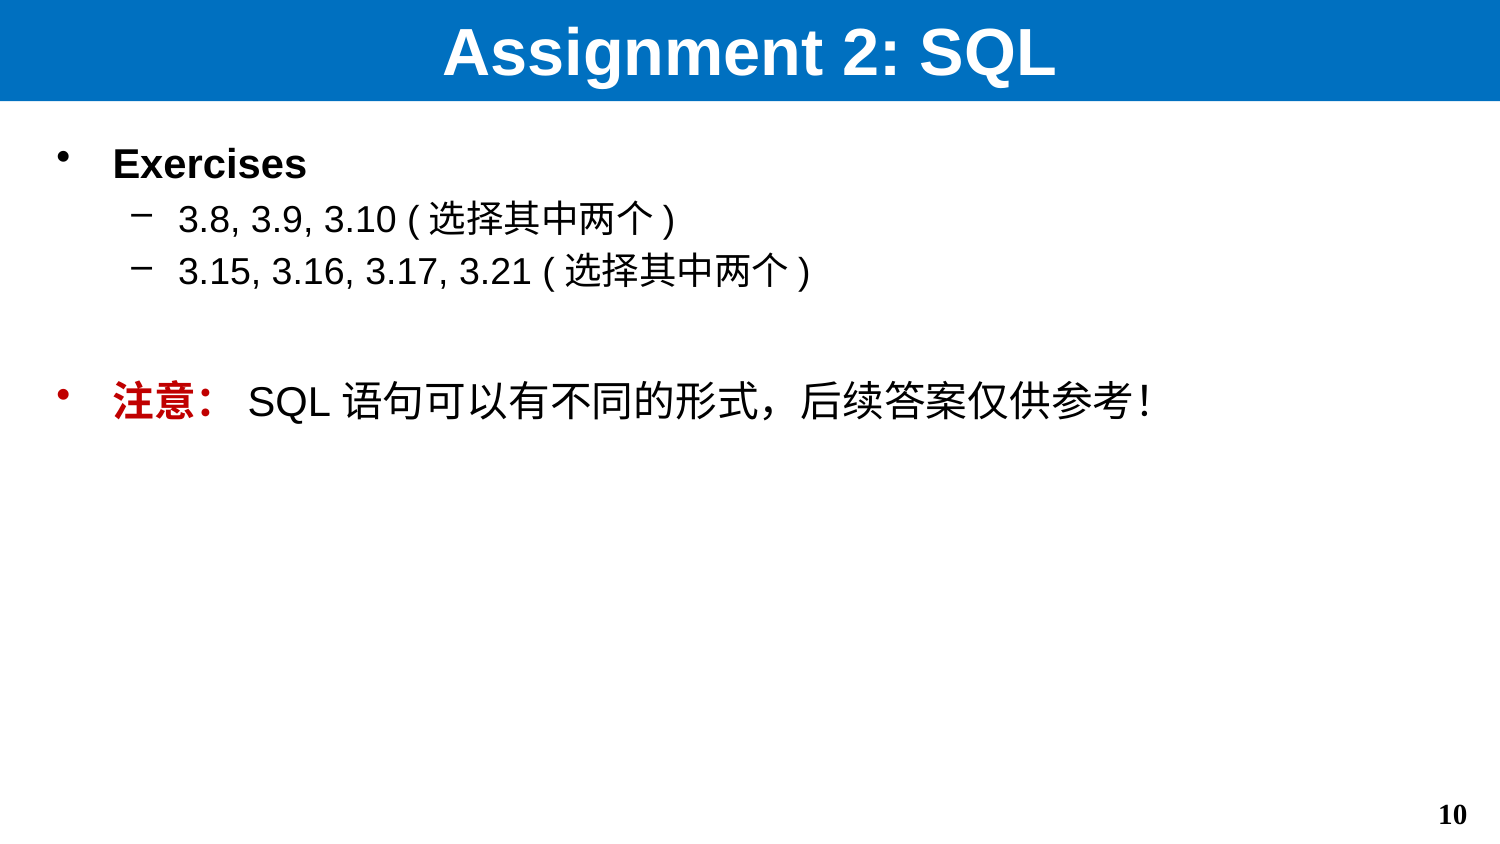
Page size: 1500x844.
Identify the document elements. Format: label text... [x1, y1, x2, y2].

title Assignment 2: SQL [0, 0, 1500, 102]
list Exercises 3.8, 3.9, 3.10 (选择其中两个) 3.15, 3.16, 3.17, 3.21 (选择其中两个) 注意：SQL语句可以有不同的形式，后续答案仅供参考！ [41, 129, 1447, 754]
